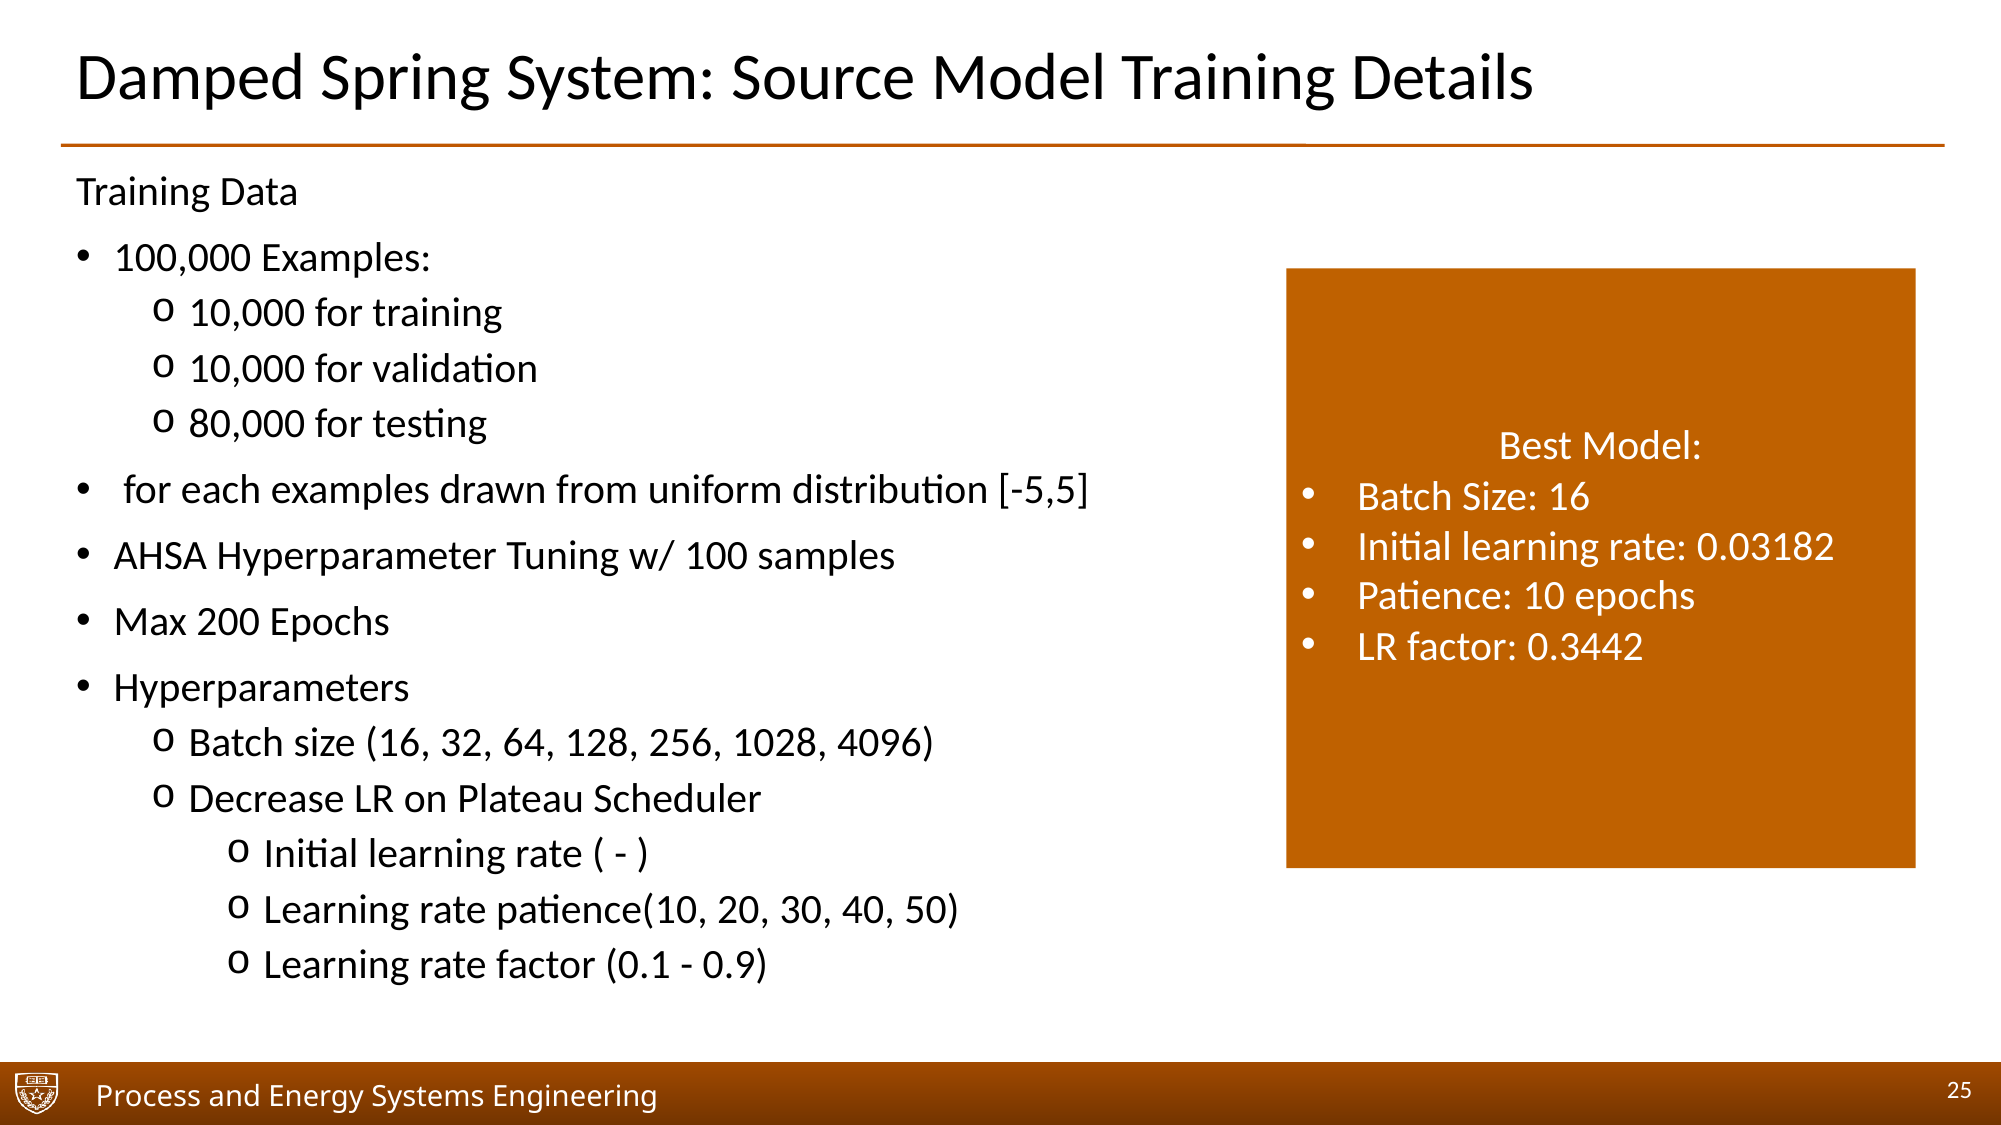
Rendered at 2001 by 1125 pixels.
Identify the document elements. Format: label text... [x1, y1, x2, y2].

title Damped Spring System: Source Model Training Details [61, 22, 1944, 135]
text_box Best Model: Batch Size: 16 Initial learning rate: 0.03182 Patience: 10 epochs LR factor: 0.3442 [1285, 267, 1917, 869]
slide_number 25 [1681, 1062, 1988, 1115]
